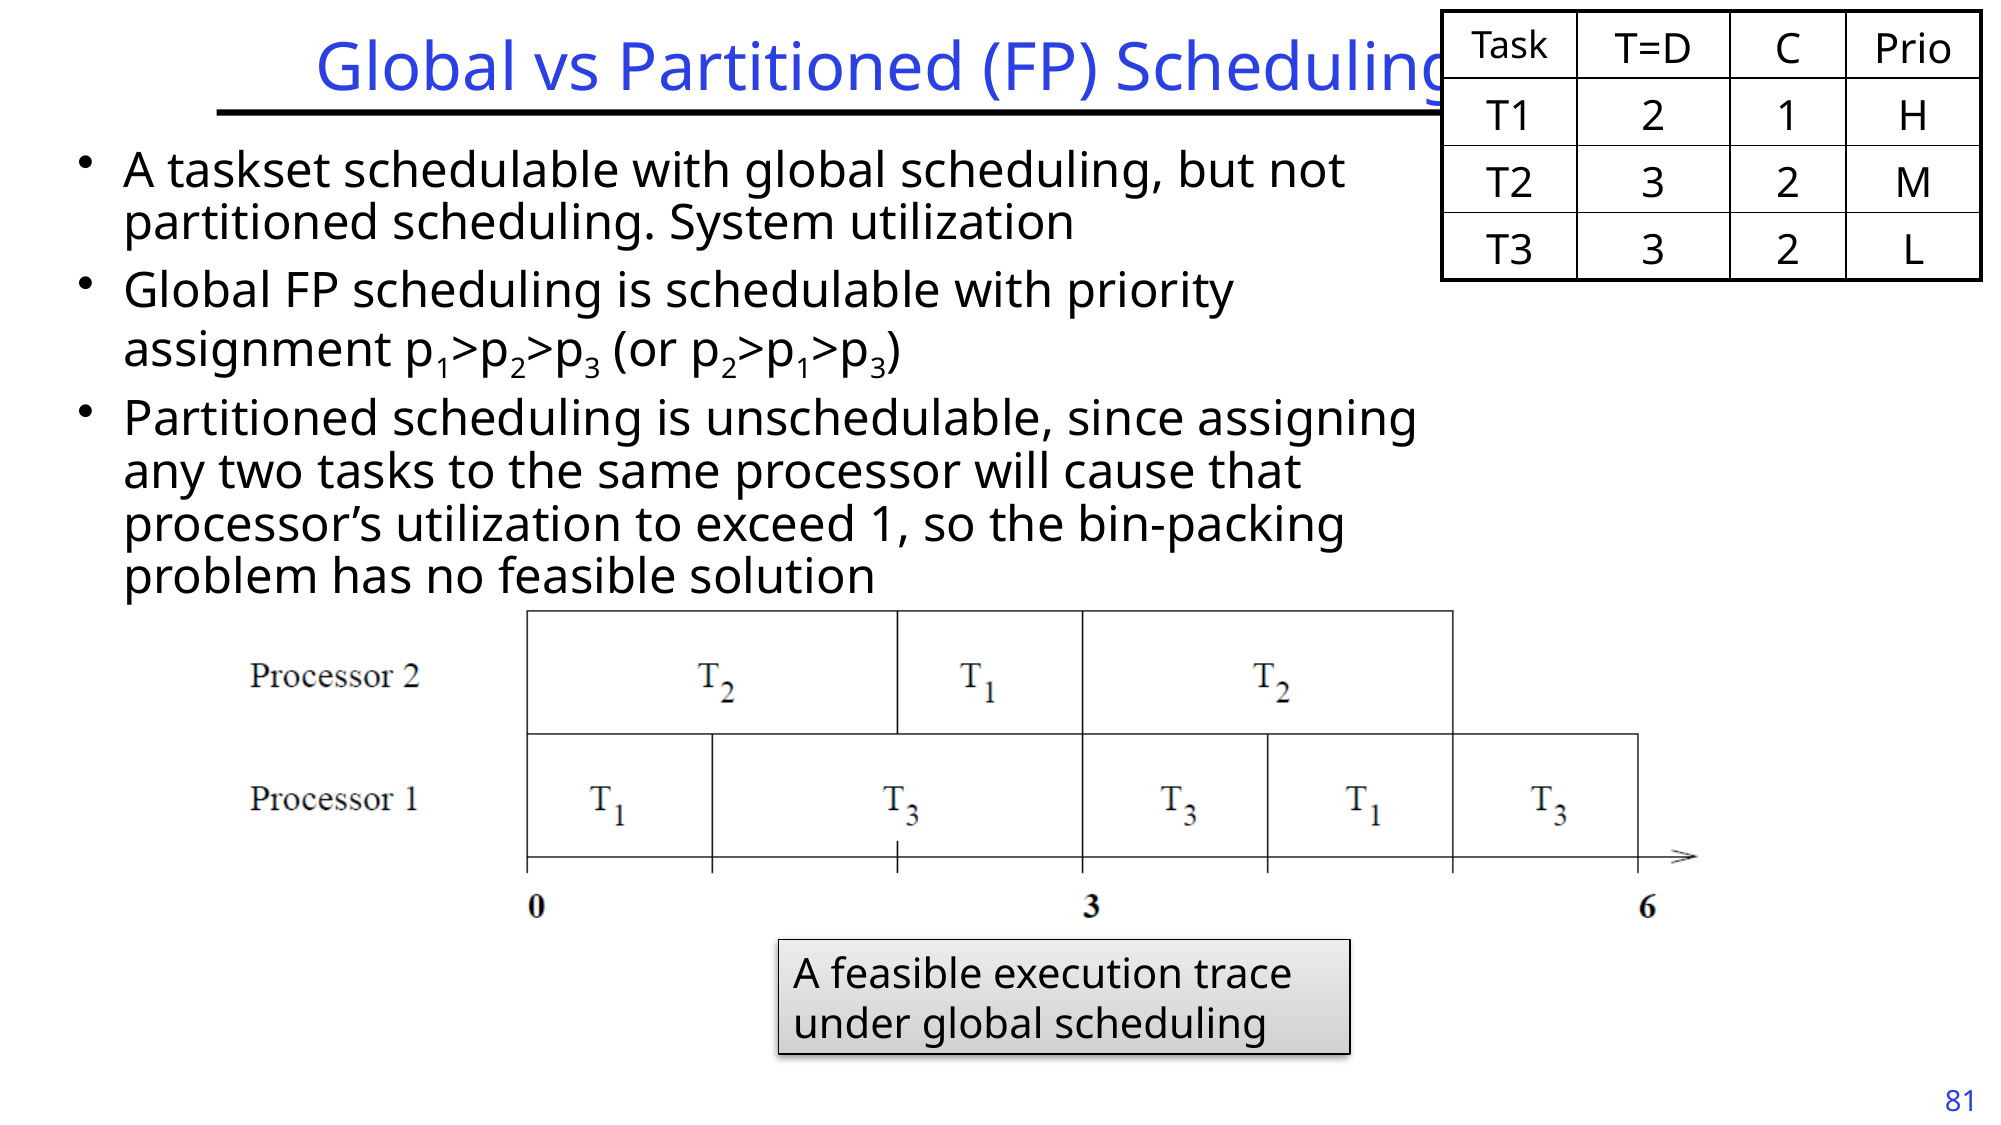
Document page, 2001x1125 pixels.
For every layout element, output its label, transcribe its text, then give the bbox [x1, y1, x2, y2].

table_cell 2 [1731, 146, 1845, 212]
table_header T=D [1578, 13, 1729, 77]
text_box A feasible execution trace under global scheduling [778, 939, 1351, 1055]
title Global vs Partitioned (FP) Scheduling [216, 24, 1440, 113]
table_cell T1 [1444, 79, 1576, 145]
table_cell T3 [1444, 213, 1576, 278]
table_cell 2 [1578, 79, 1729, 145]
table_header Task [1444, 13, 1576, 77]
table_header C [1731, 13, 1845, 77]
table_cell L [1847, 213, 1979, 278]
table_cell T2 [1444, 146, 1576, 212]
table_cell 3 [1578, 146, 1729, 212]
picture [249, 594, 1708, 931]
table_cell 2 [1731, 213, 1845, 278]
table_cell 3 [1578, 213, 1729, 278]
table_cell M [1847, 146, 1979, 212]
table_cell 1 [1731, 79, 1845, 145]
table_header Prio [1847, 13, 1979, 77]
table_cell H [1847, 79, 1979, 145]
